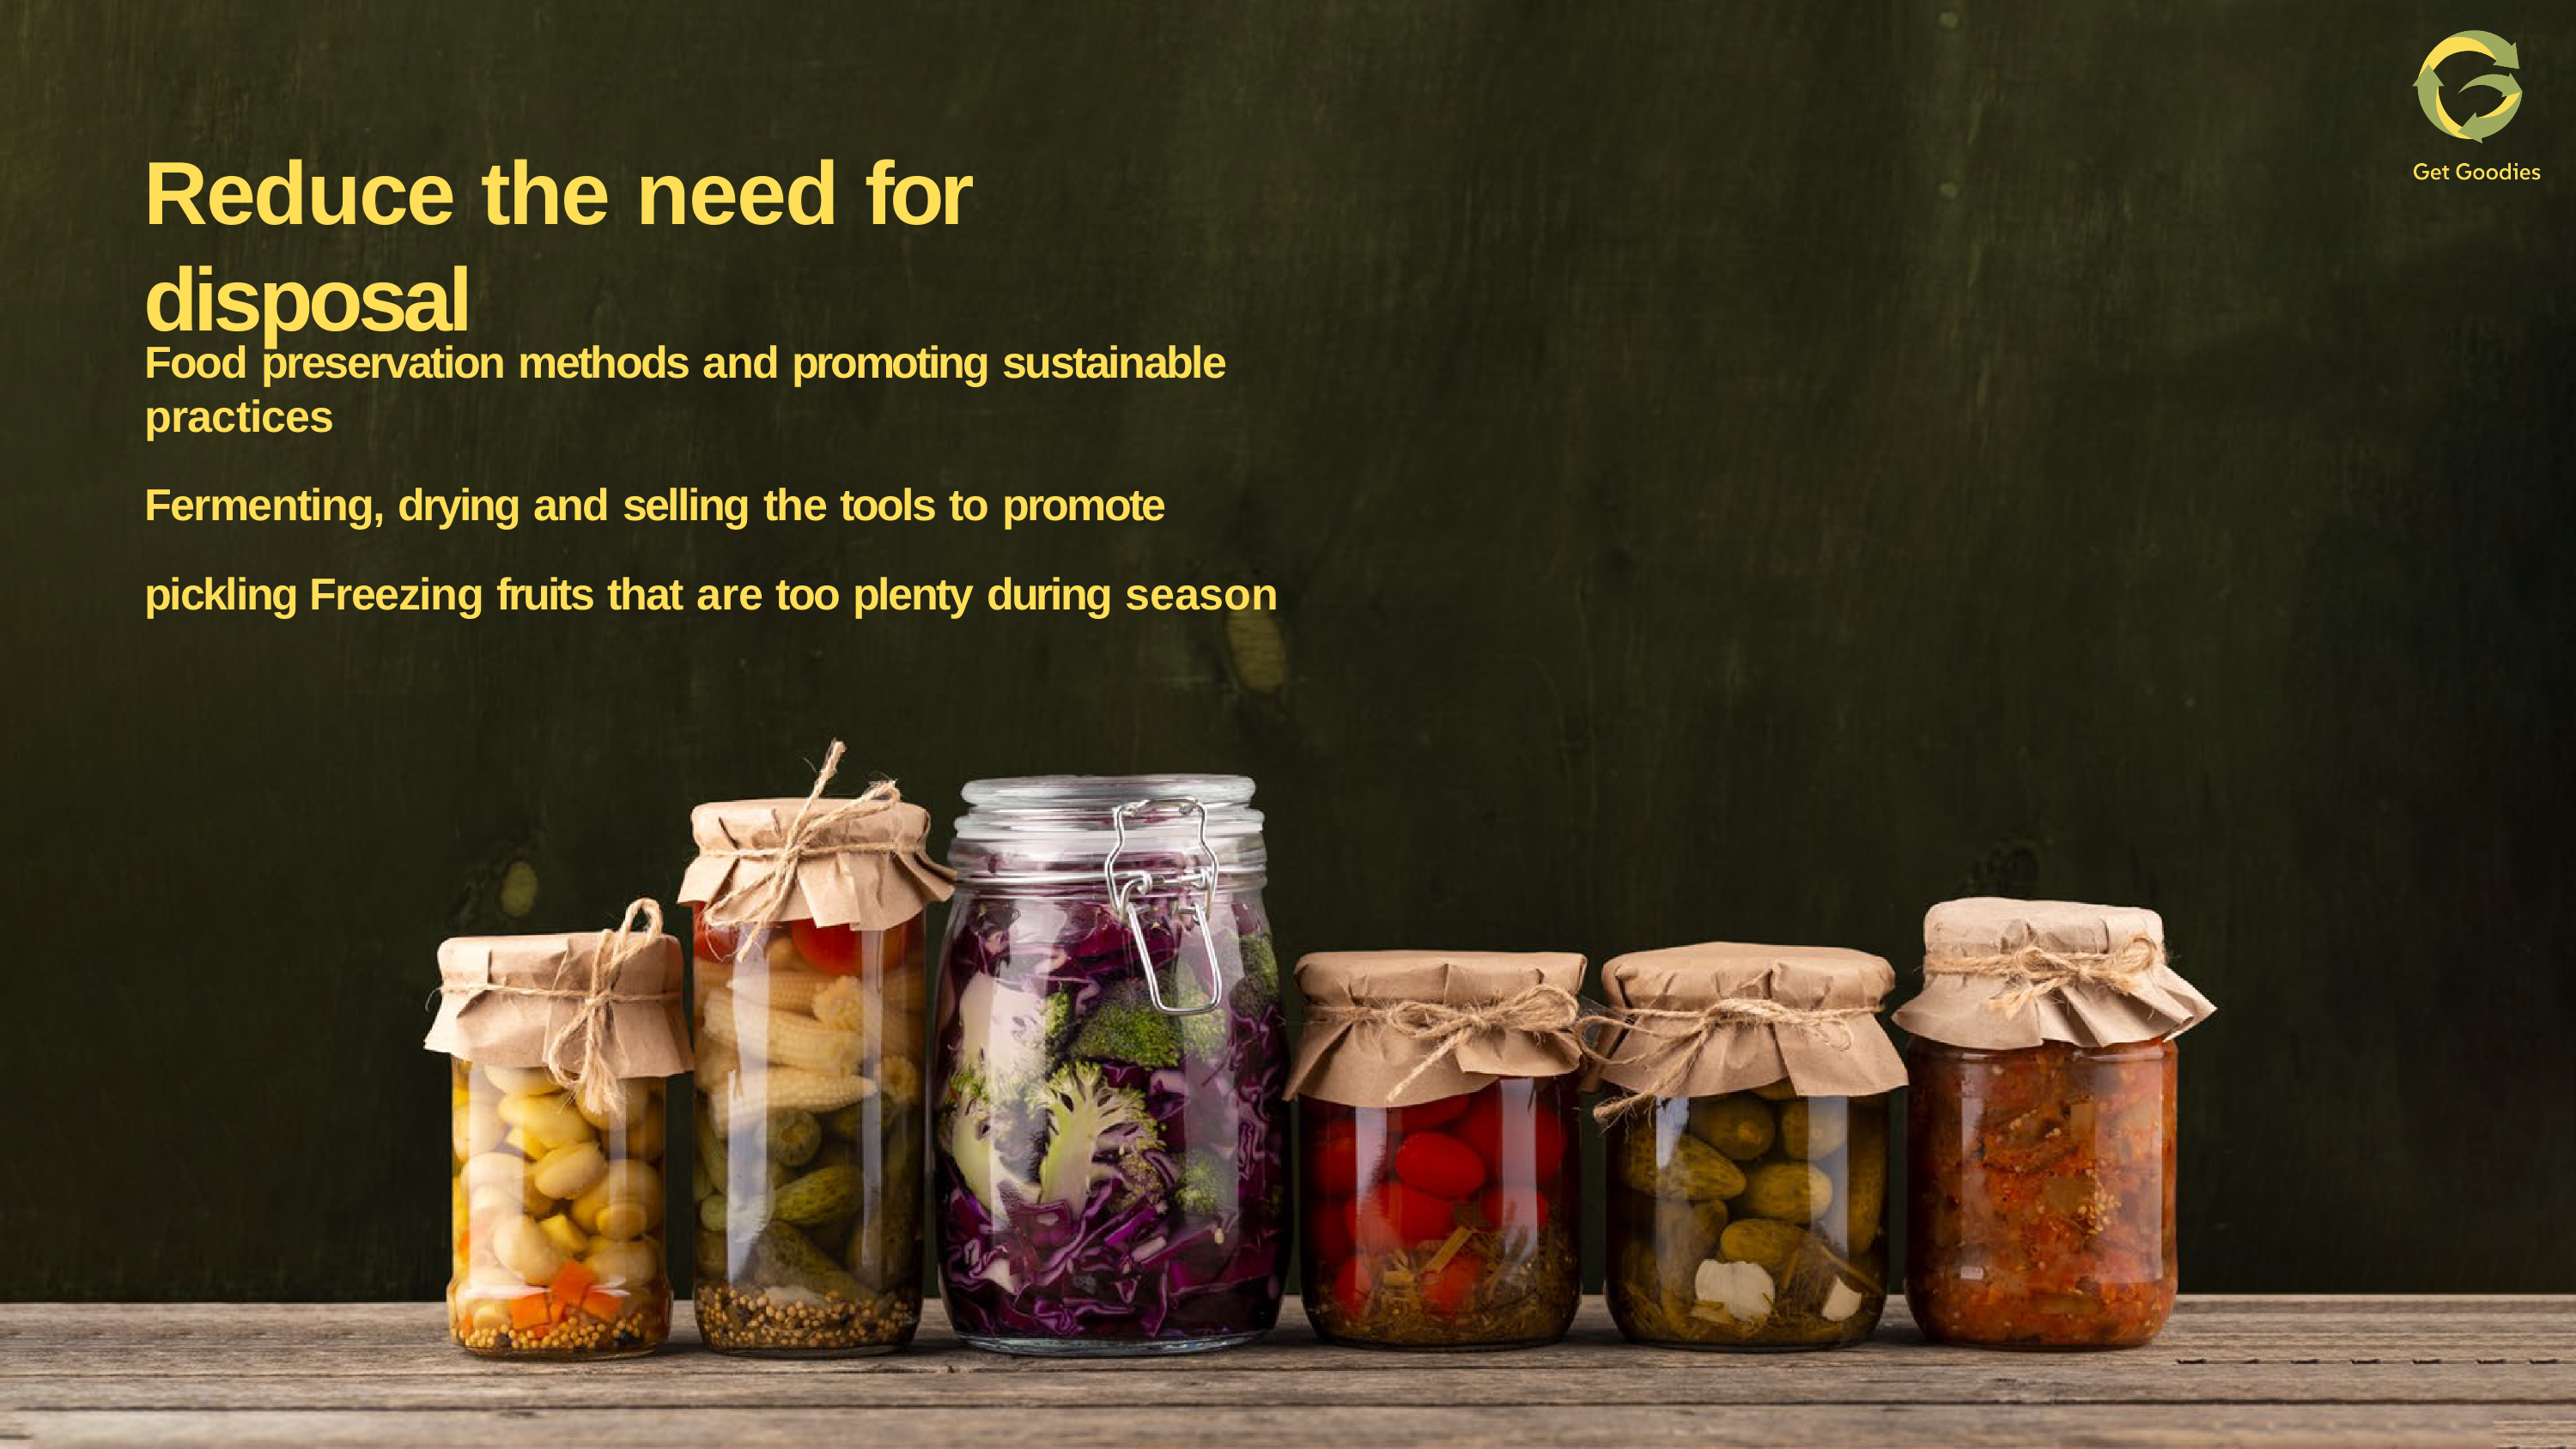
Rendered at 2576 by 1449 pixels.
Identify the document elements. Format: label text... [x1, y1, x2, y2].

text_box Food preservation methods and promoting sustainable practices Fermenting, drying and selling the tools to promote pickling Freezing fruits that are too plenty during season [143, 331, 1418, 620]
picture [0, 0, 2576, 1449]
title Reduce the need for disposal [142, 132, 1310, 377]
